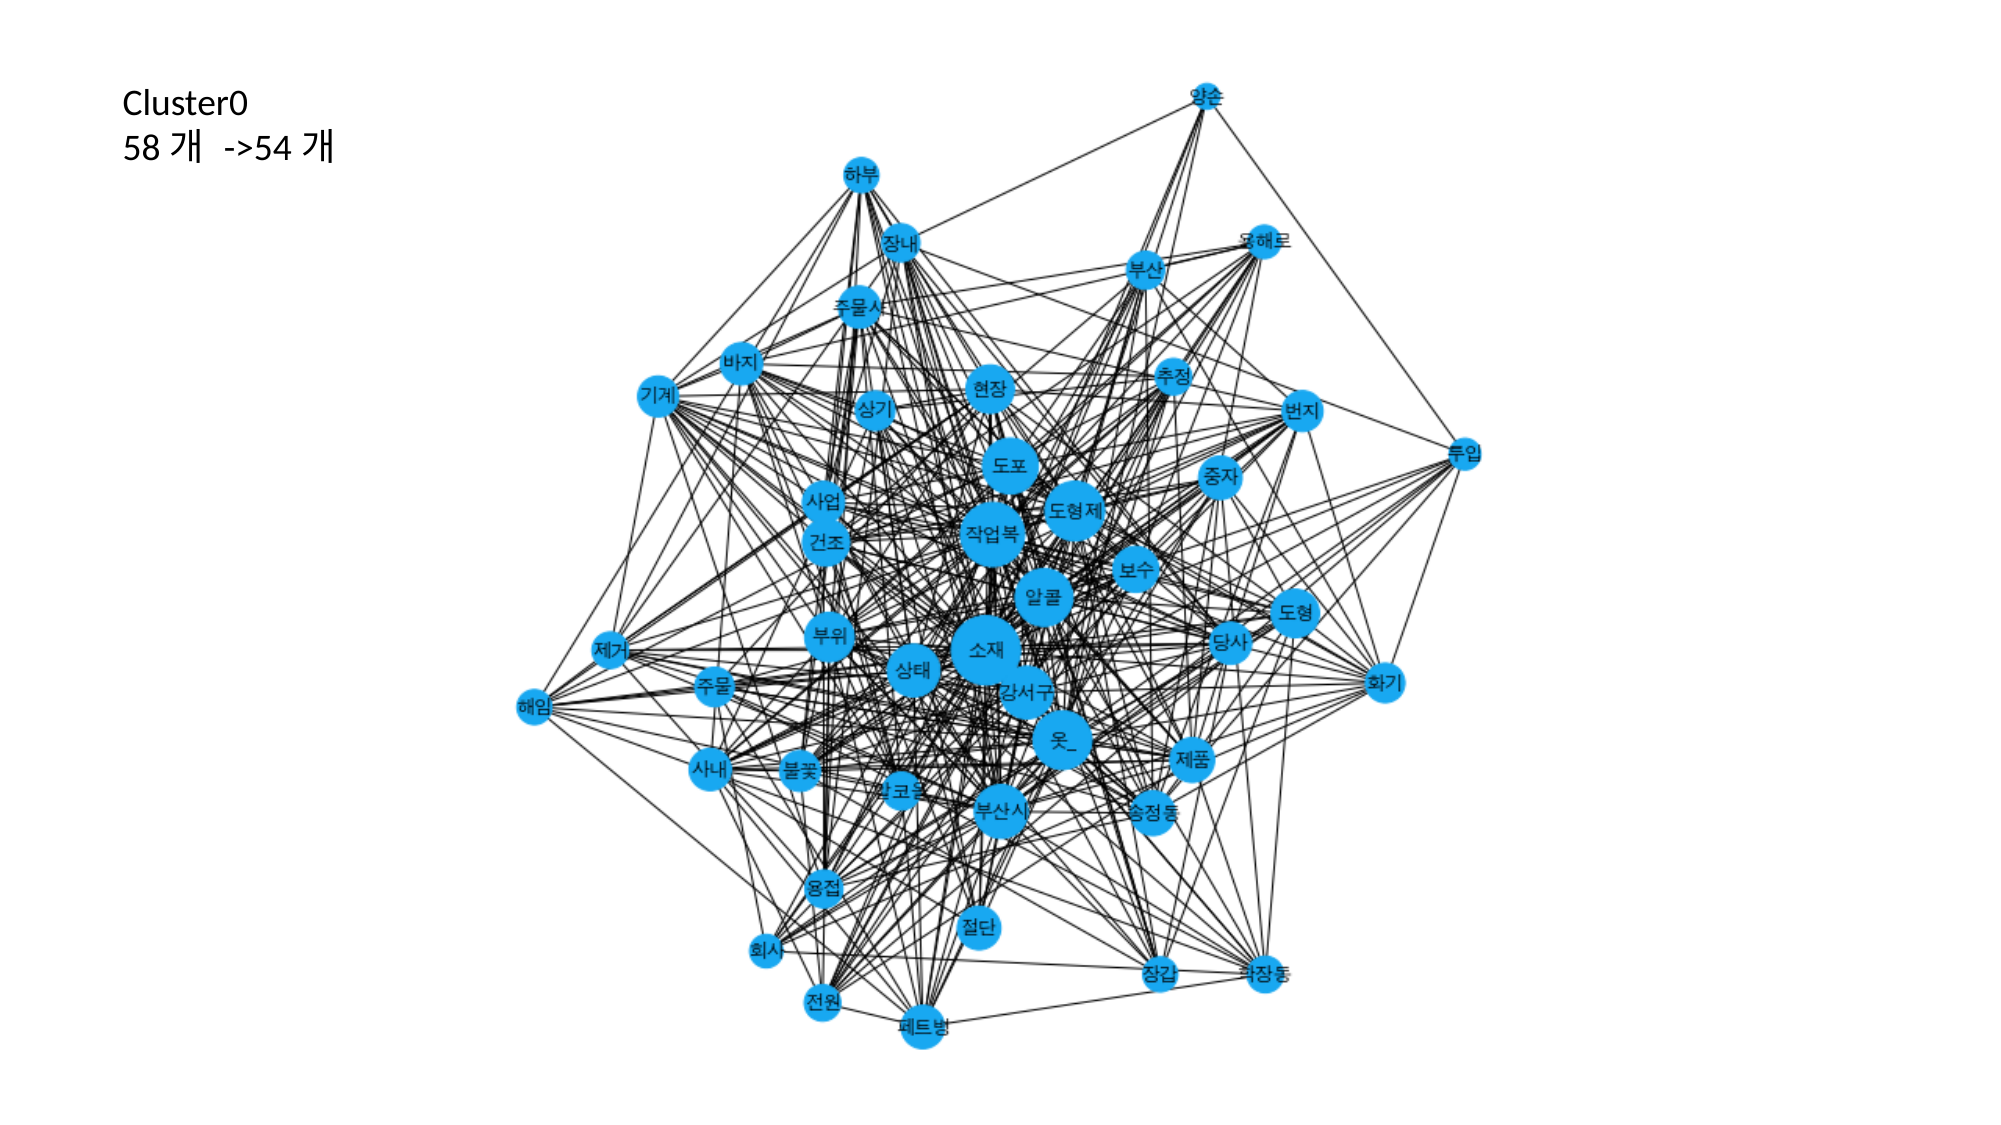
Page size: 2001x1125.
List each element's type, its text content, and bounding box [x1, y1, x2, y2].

picture [437, 0, 1563, 1125]
text_box Cluster0 58개 ->54개 [108, 70, 382, 176]
